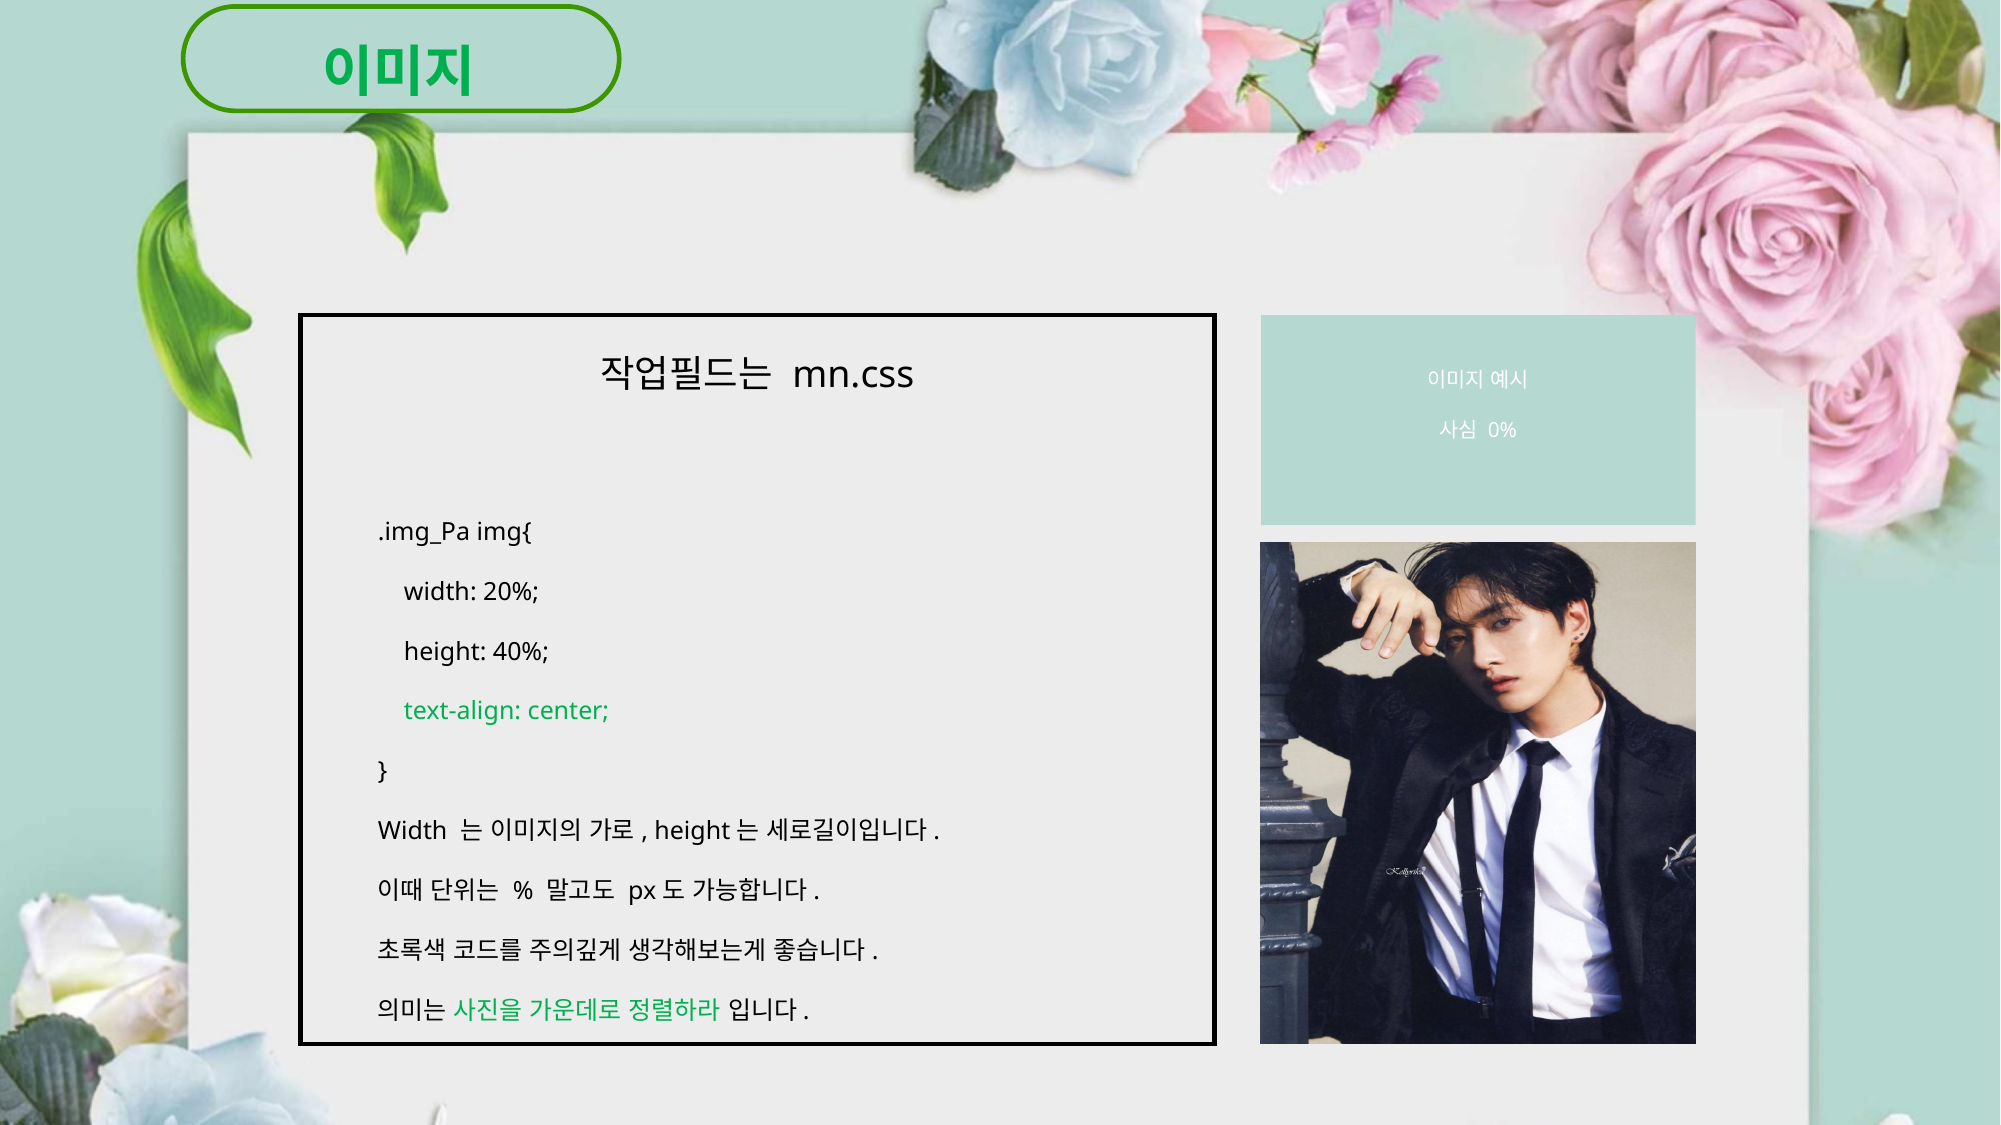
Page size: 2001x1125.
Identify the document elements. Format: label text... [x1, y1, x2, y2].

text_box [1261, 315, 1696, 526]
text_box 작업필드는 mn.css .img_Pa img{ width: 20%; height: 40%; text-align: center; } Width 는 이미지의 가로, height는 세로길이입니다. 이때 단위는 % 말고도 px도 가능합니다. 초록색 코드를 주의깊게 생각해보는게 좋습니다. 의미는 사진을 가운데로 정렬하라 입니다. [347, 282, 1167, 1048]
picture [0, 0, 2001, 1125]
text_box 이미지 예시 사심 0% [1275, 332, 1681, 452]
text_box [182, 5, 621, 112]
text_box [299, 314, 382, 1045]
text_box [1133, 314, 1215, 1045]
